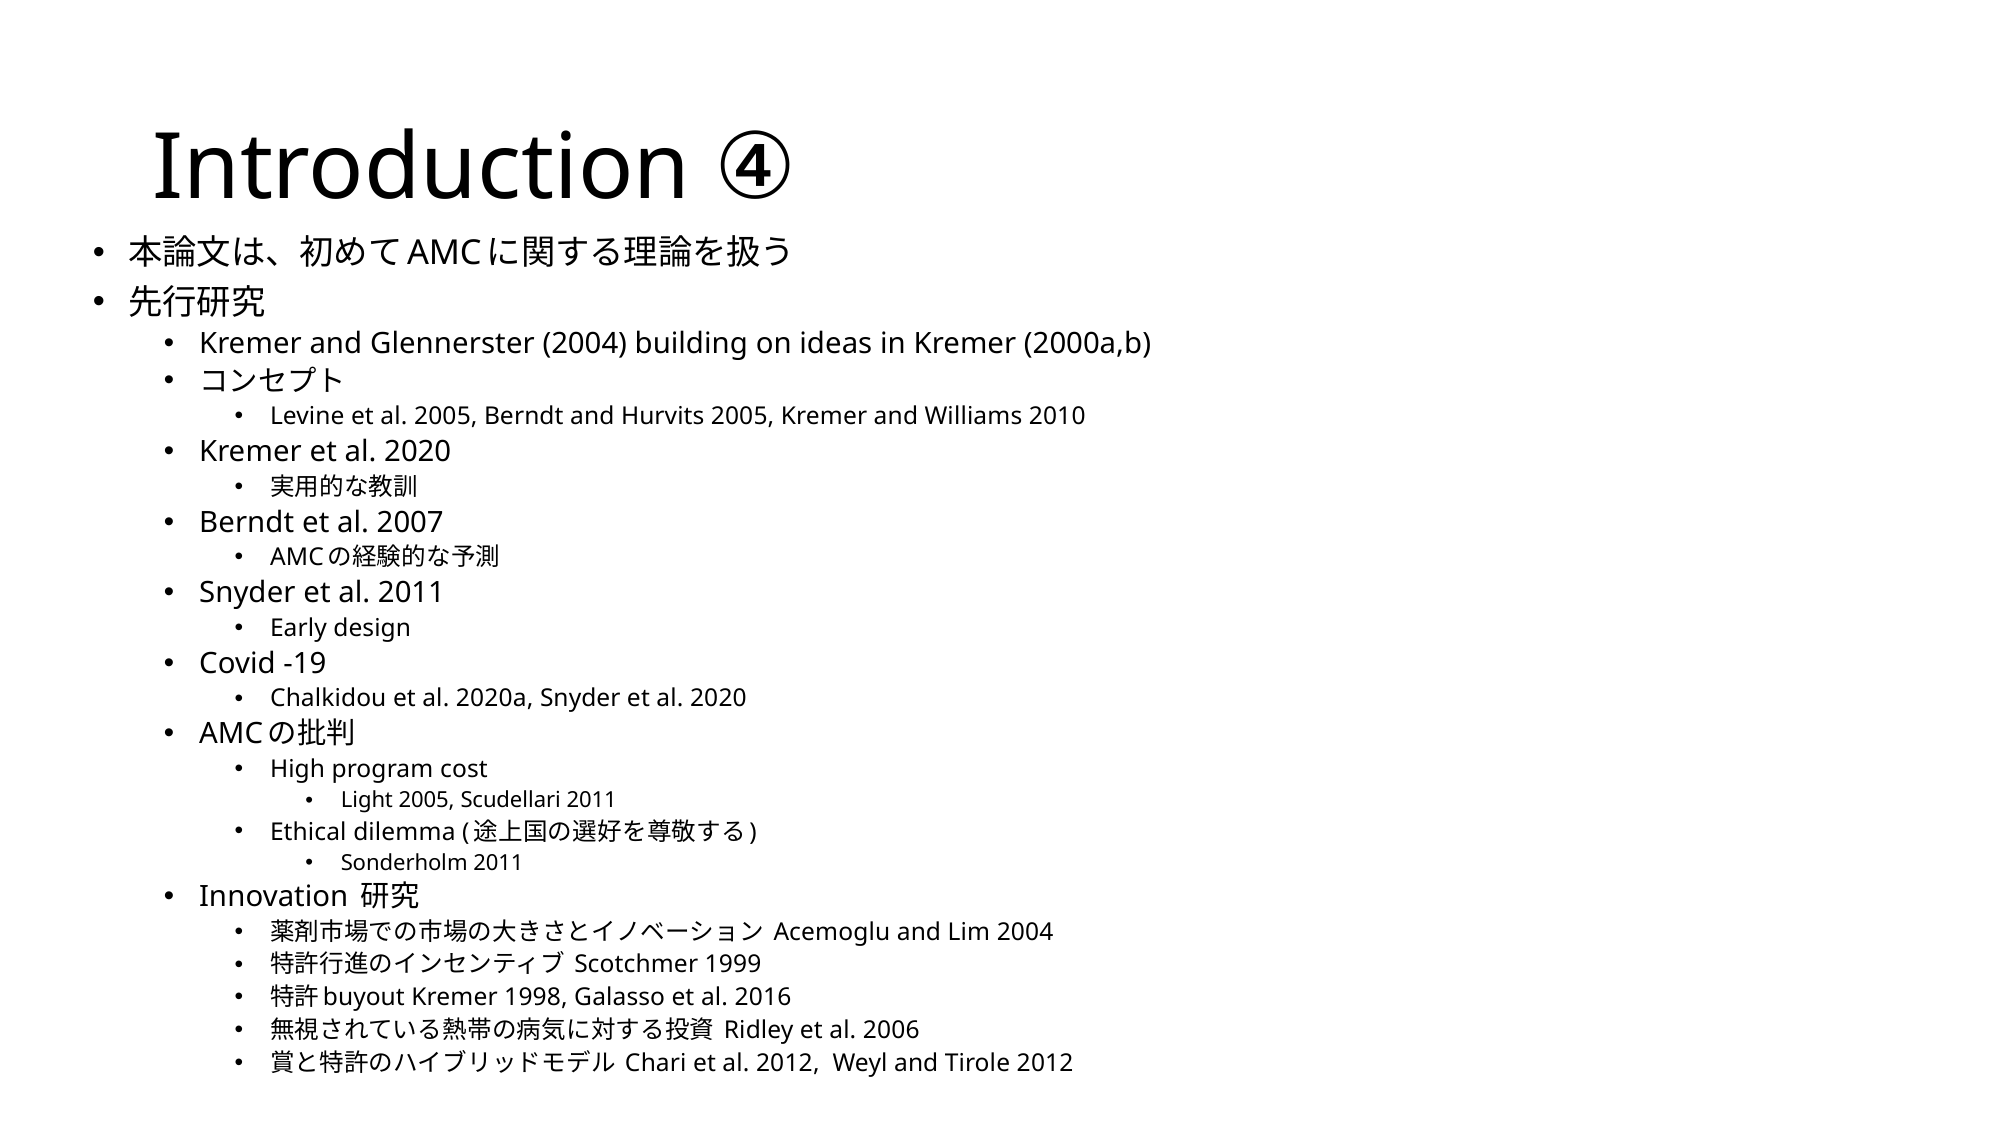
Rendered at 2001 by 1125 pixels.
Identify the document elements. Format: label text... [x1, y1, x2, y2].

title Introduction ④ [137, 59, 1863, 227]
list 本論文は、初めてAMCに関する理論を扱う 先行研究 Kremer and Glennerster (2004) building on ideas in Kremer (2000a,b) コンセプト Levine et al. 2005, Berndt and Hurvits 2005, Kremer and Williams 2010 Kremer et al. 2020 実用的な教訓 Berndt et al. 2007 AMCの経験的な予測 Snyder et al. 2011 Early design Covid -19 Chalkidou et al. 2020a, Snyder et al. 2020 AMCの批判 High program cost Light 2005, Scudellari 2011 Ethical dilemma (途上国の選好を尊敬する) Sonderholm 2011 Innovation 研究 薬剤市場での市場の大きさとイノベーション Acemoglu and Lim 2004 特許行進のインセンティブ Scotchmer 1999 特許buyout Kremer 1998, Galasso et al. 2016 無視されている熱帯の病気に対する投資 Ridley et al. 2006 賞と特許のハイブリッドモデル Chari et al. 2012, Weyl and Tirole 2012 [77, 227, 1978, 1092]
